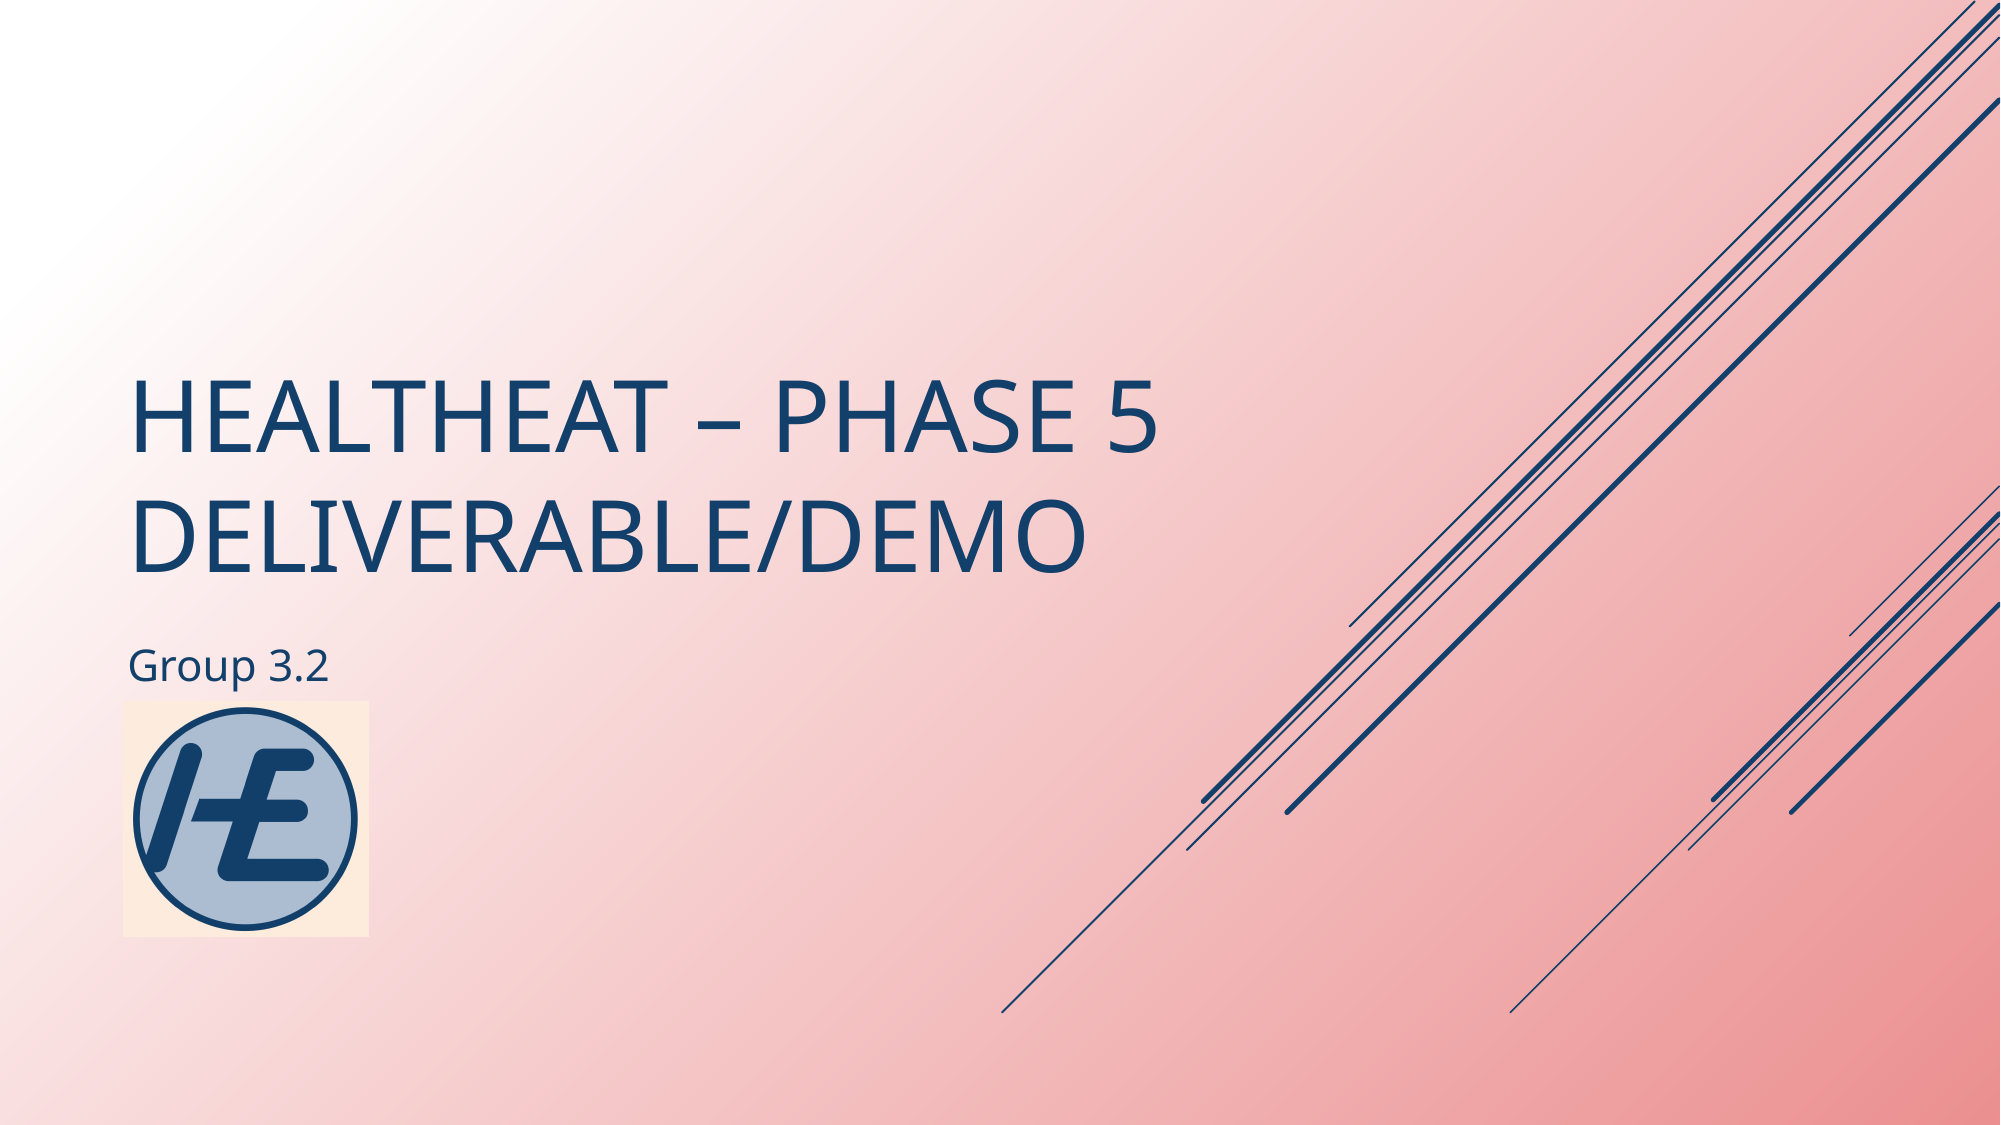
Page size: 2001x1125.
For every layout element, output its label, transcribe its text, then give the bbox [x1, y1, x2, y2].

title healtheAT – Phase 5 deliverable/Demo [112, 112, 1425, 600]
subtitle Group 3.2 [112, 630, 1163, 950]
picture [123, 700, 369, 937]
